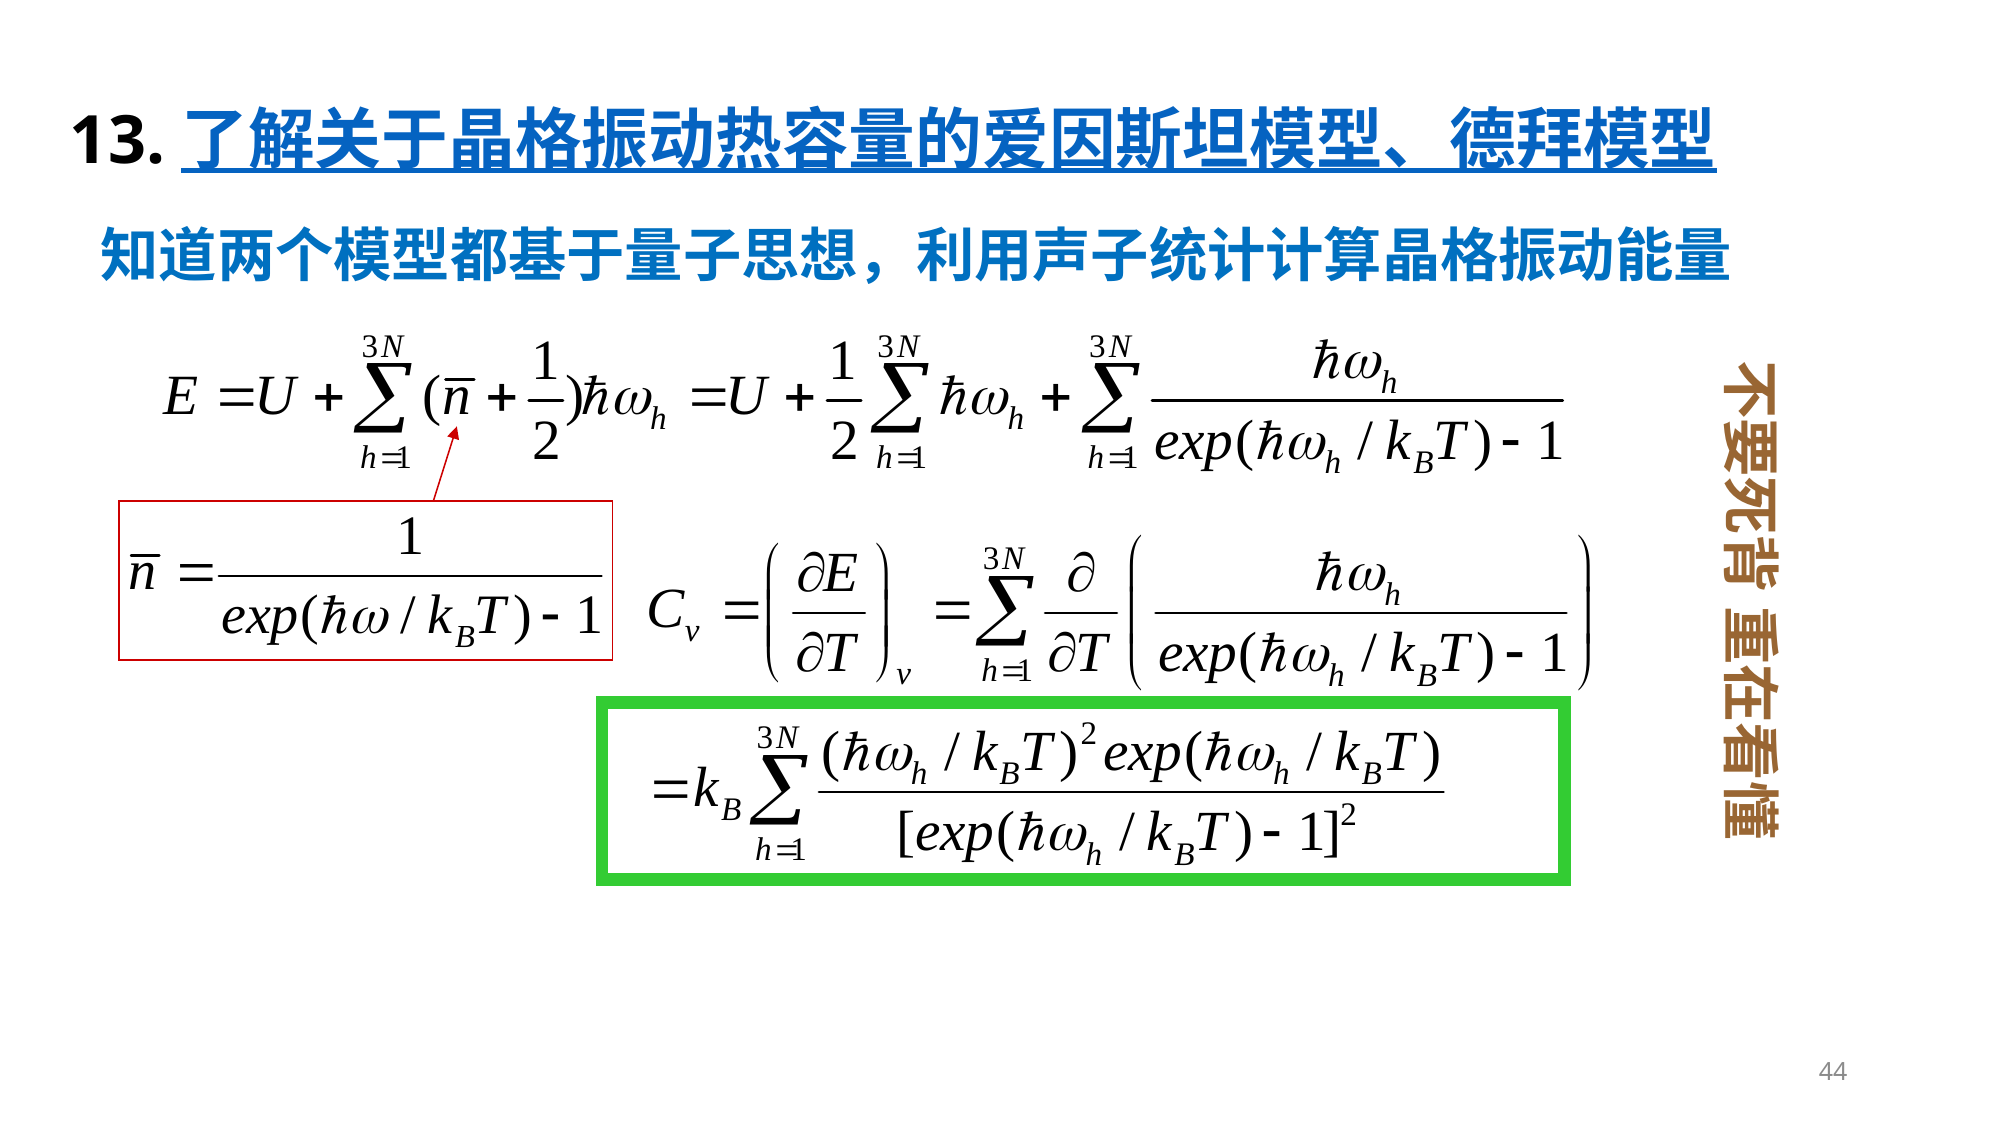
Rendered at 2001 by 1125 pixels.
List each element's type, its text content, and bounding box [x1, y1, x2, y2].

text_box [602, 702, 1565, 880]
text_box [119, 501, 612, 660]
text_box 13.了解关于晶格振动热容量的爱因斯坦模型、德拜模型 [55, 74, 1863, 201]
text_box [639, 525, 1605, 876]
text_box 不要死背 重在看懂 [1694, 345, 1796, 850]
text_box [153, 320, 1577, 486]
slide_number 44 [1412, 1042, 1863, 1103]
text_box 知道两个模型都基于量子思想，利用声子统计计算晶格振动能量 [85, 210, 1914, 295]
